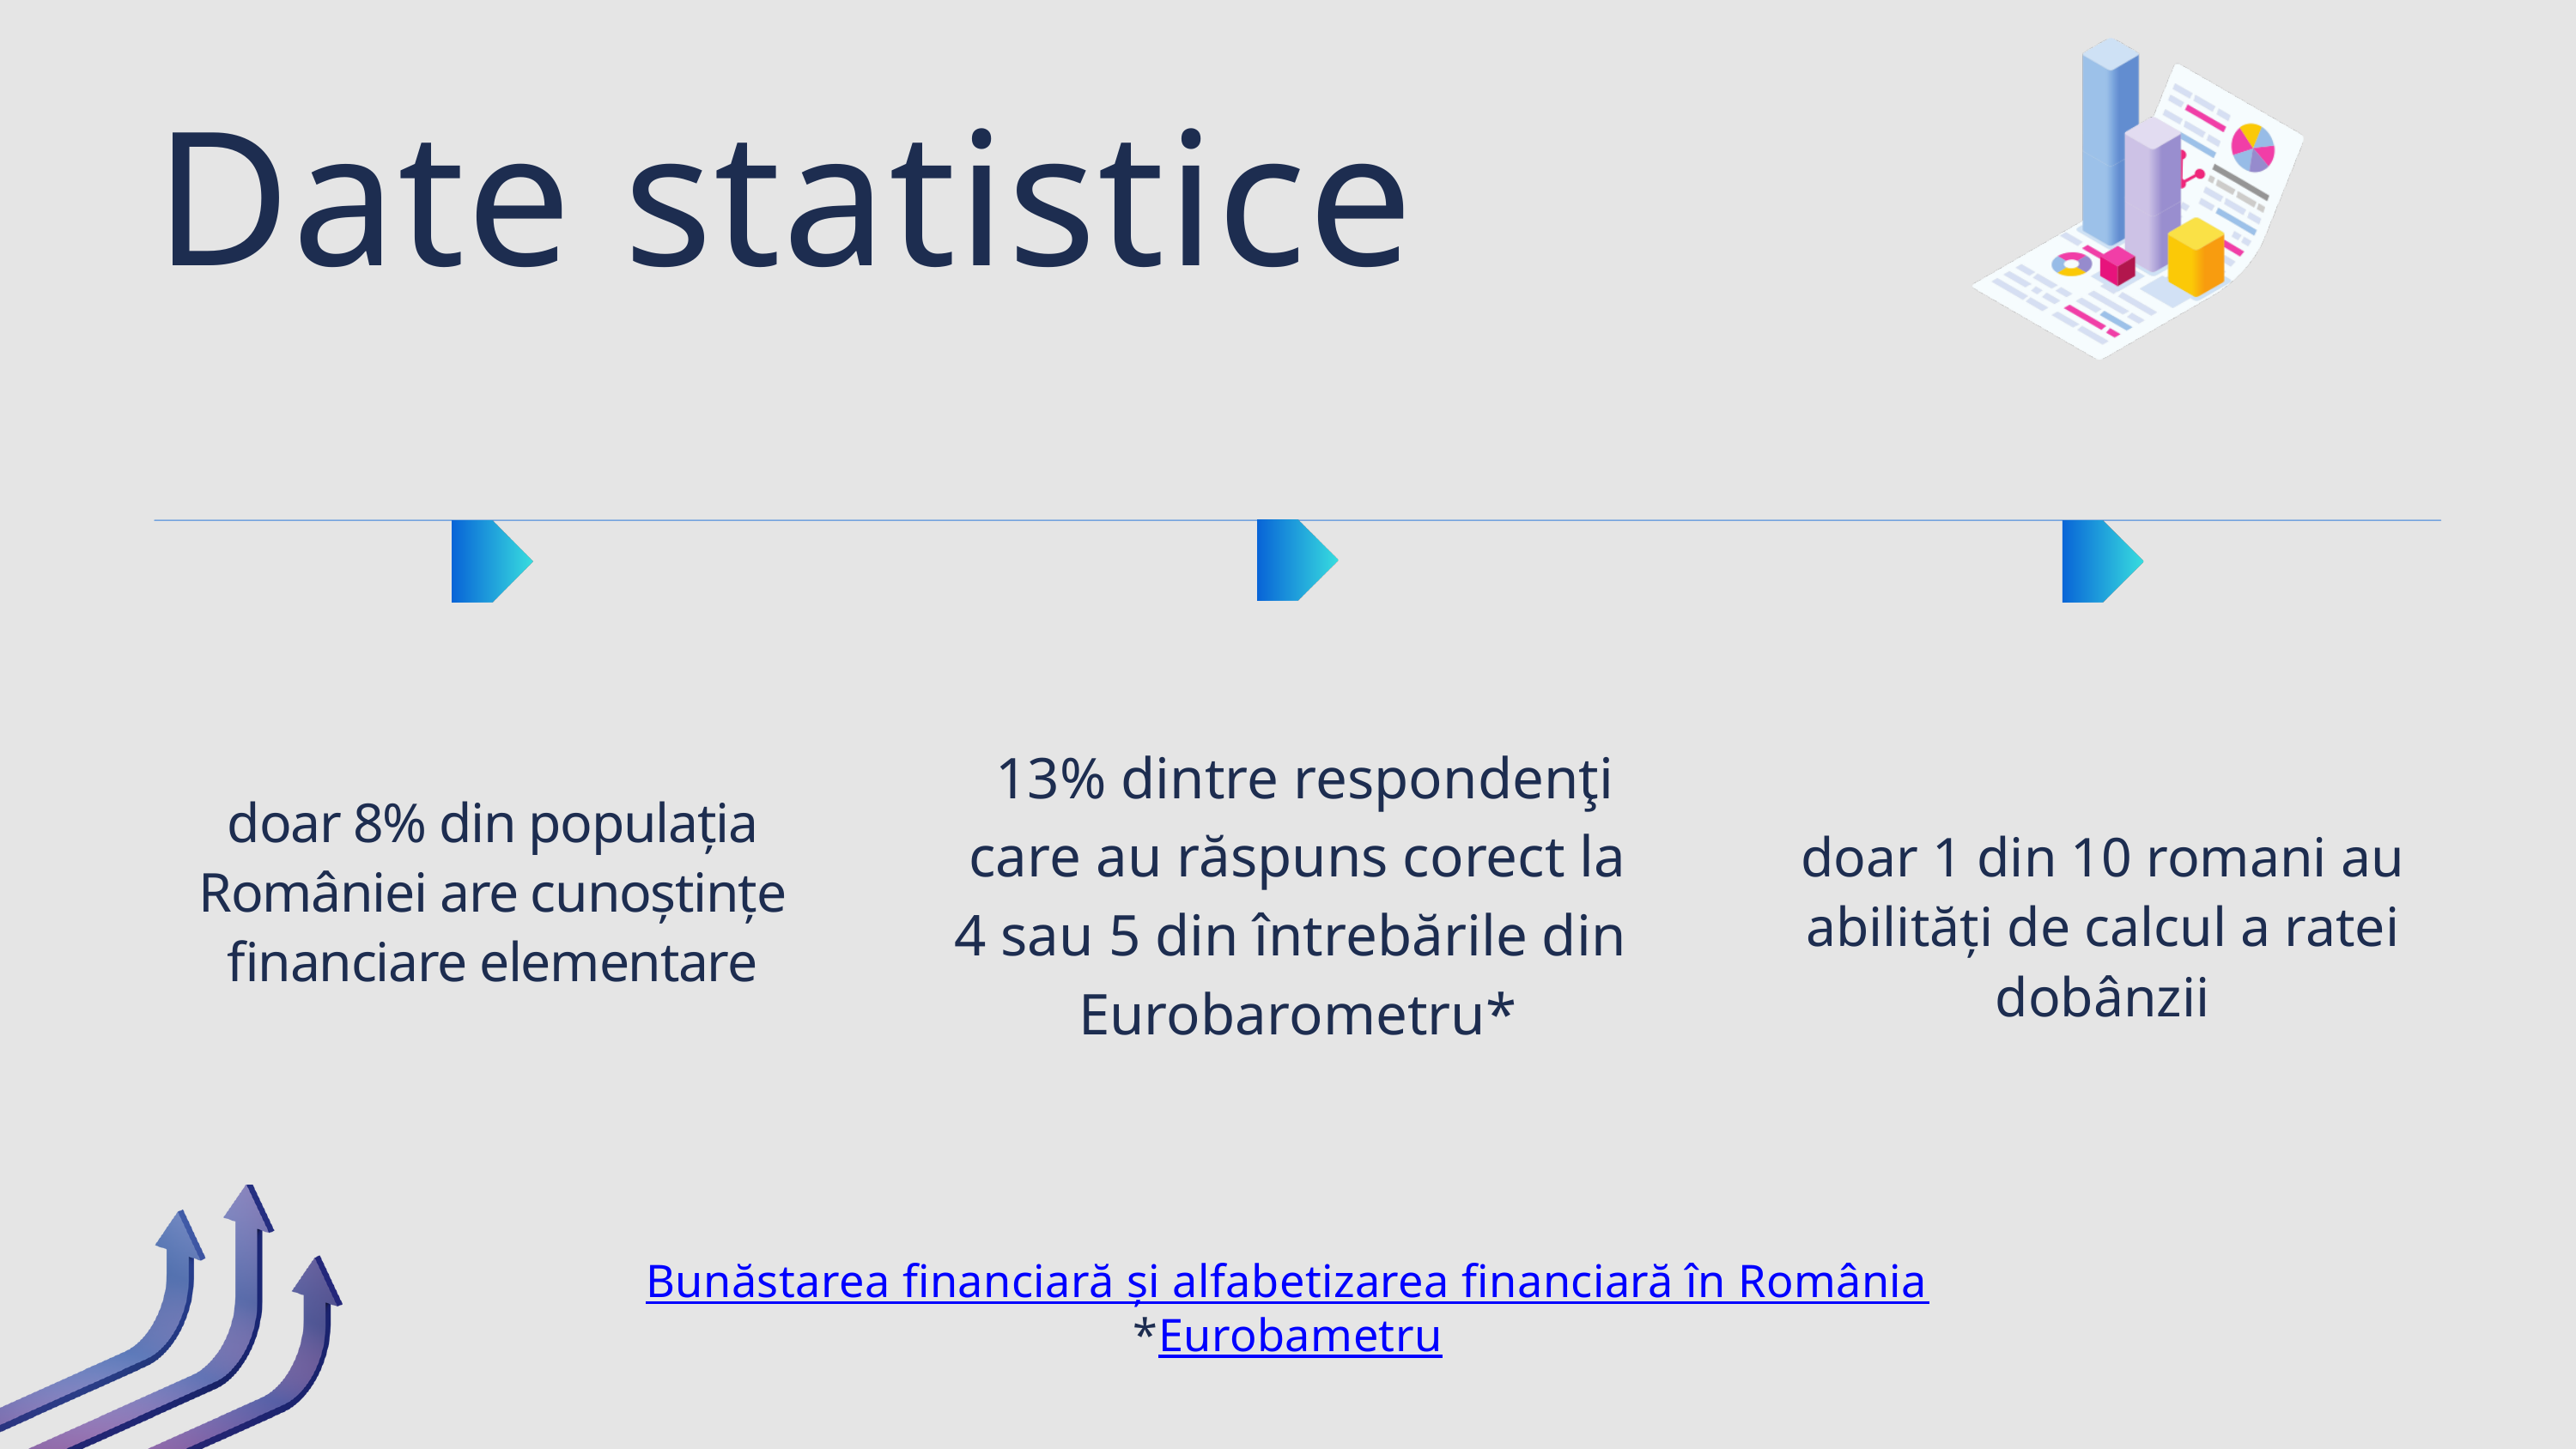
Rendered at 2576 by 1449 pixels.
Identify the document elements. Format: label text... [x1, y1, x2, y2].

text_box doar 8% din populația României are cunoștințe financiare elementare [182, 783, 803, 993]
text_box 13% dintre respondenţi care au răspuns corect la 4 sau 5 din întrebările din Eurobaro­metru* [946, 731, 1649, 1125]
text_box [2062, 520, 2144, 603]
text_box Date statistice [155, 79, 1564, 303]
text_box doar 1 din 10 romani au abilități de calcul a ratei dobânzii [1752, 817, 2454, 1028]
text_box [1972, 38, 2304, 360]
text_box [1256, 519, 1339, 602]
text_box [0, 1185, 343, 1449]
text_box [452, 520, 533, 603]
text_box Bunăstarea financiară și alfabetizarea financiară în România *Eurobametru [633, 1259, 1942, 1368]
